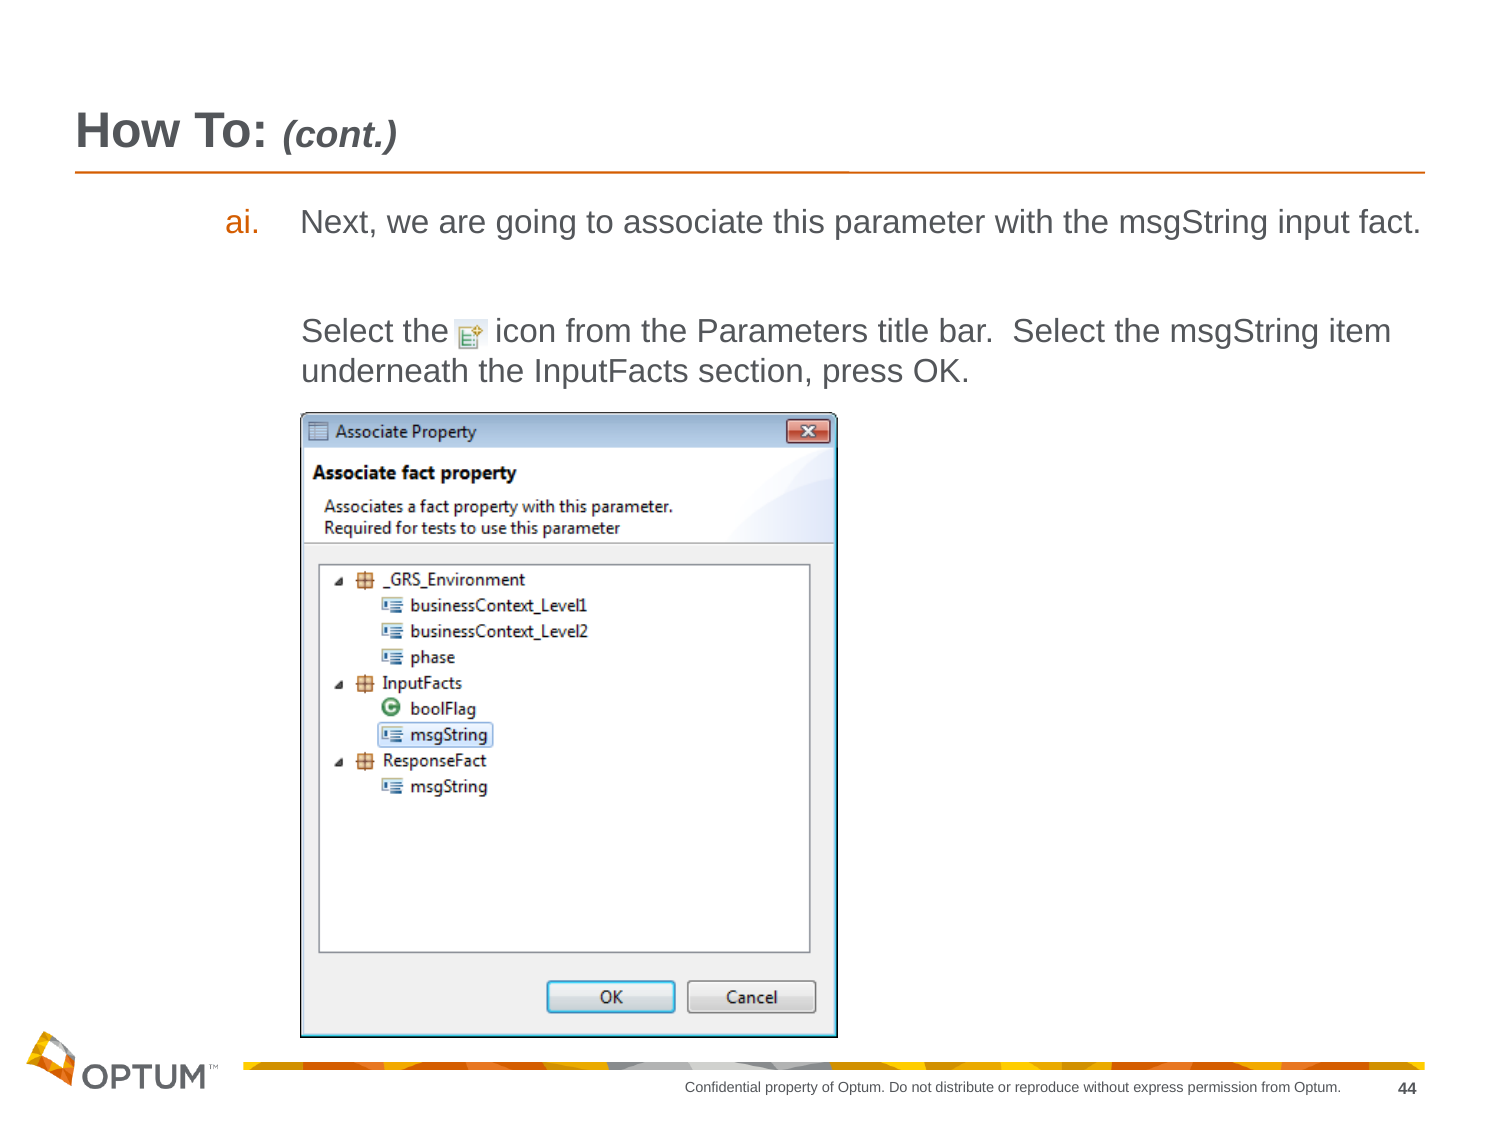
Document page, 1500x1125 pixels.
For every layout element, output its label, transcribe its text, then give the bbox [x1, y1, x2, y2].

title How To: (cont.) [75, 31, 1425, 158]
picture [243, 1062, 1425, 1070]
list Next, we are going to associate this parameter with the msgString input fact. Select the icon from the Parameters title bar. Select the msgString item underneath the InputFacts section, press OK. [75, 200, 1425, 1040]
picture [454, 318, 488, 355]
picture [299, 411, 839, 1038]
picture [24, 1029, 220, 1091]
